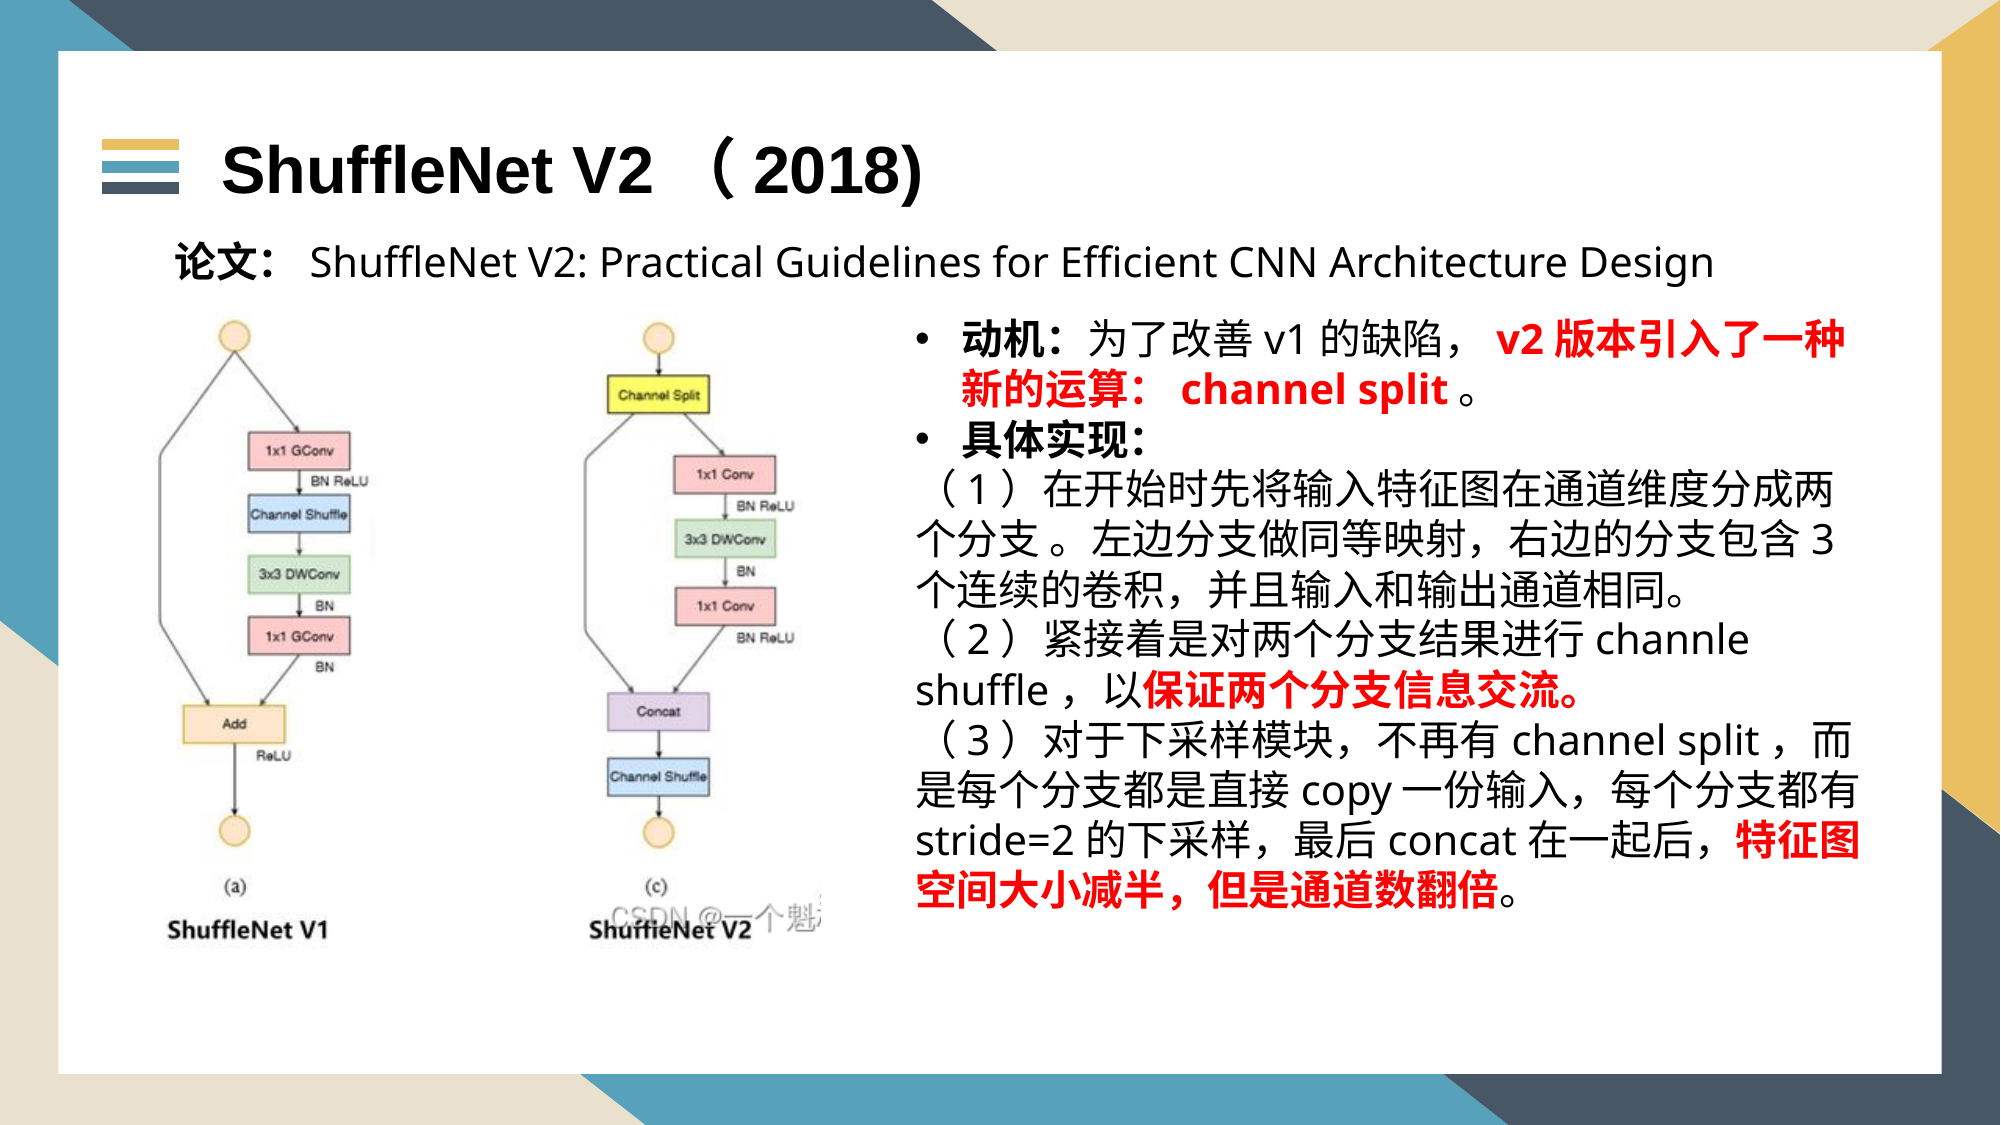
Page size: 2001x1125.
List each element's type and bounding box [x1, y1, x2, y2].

text_box [0, 0, 2000, 1125]
text_box [102, 144, 179, 188]
picture [139, 312, 822, 949]
